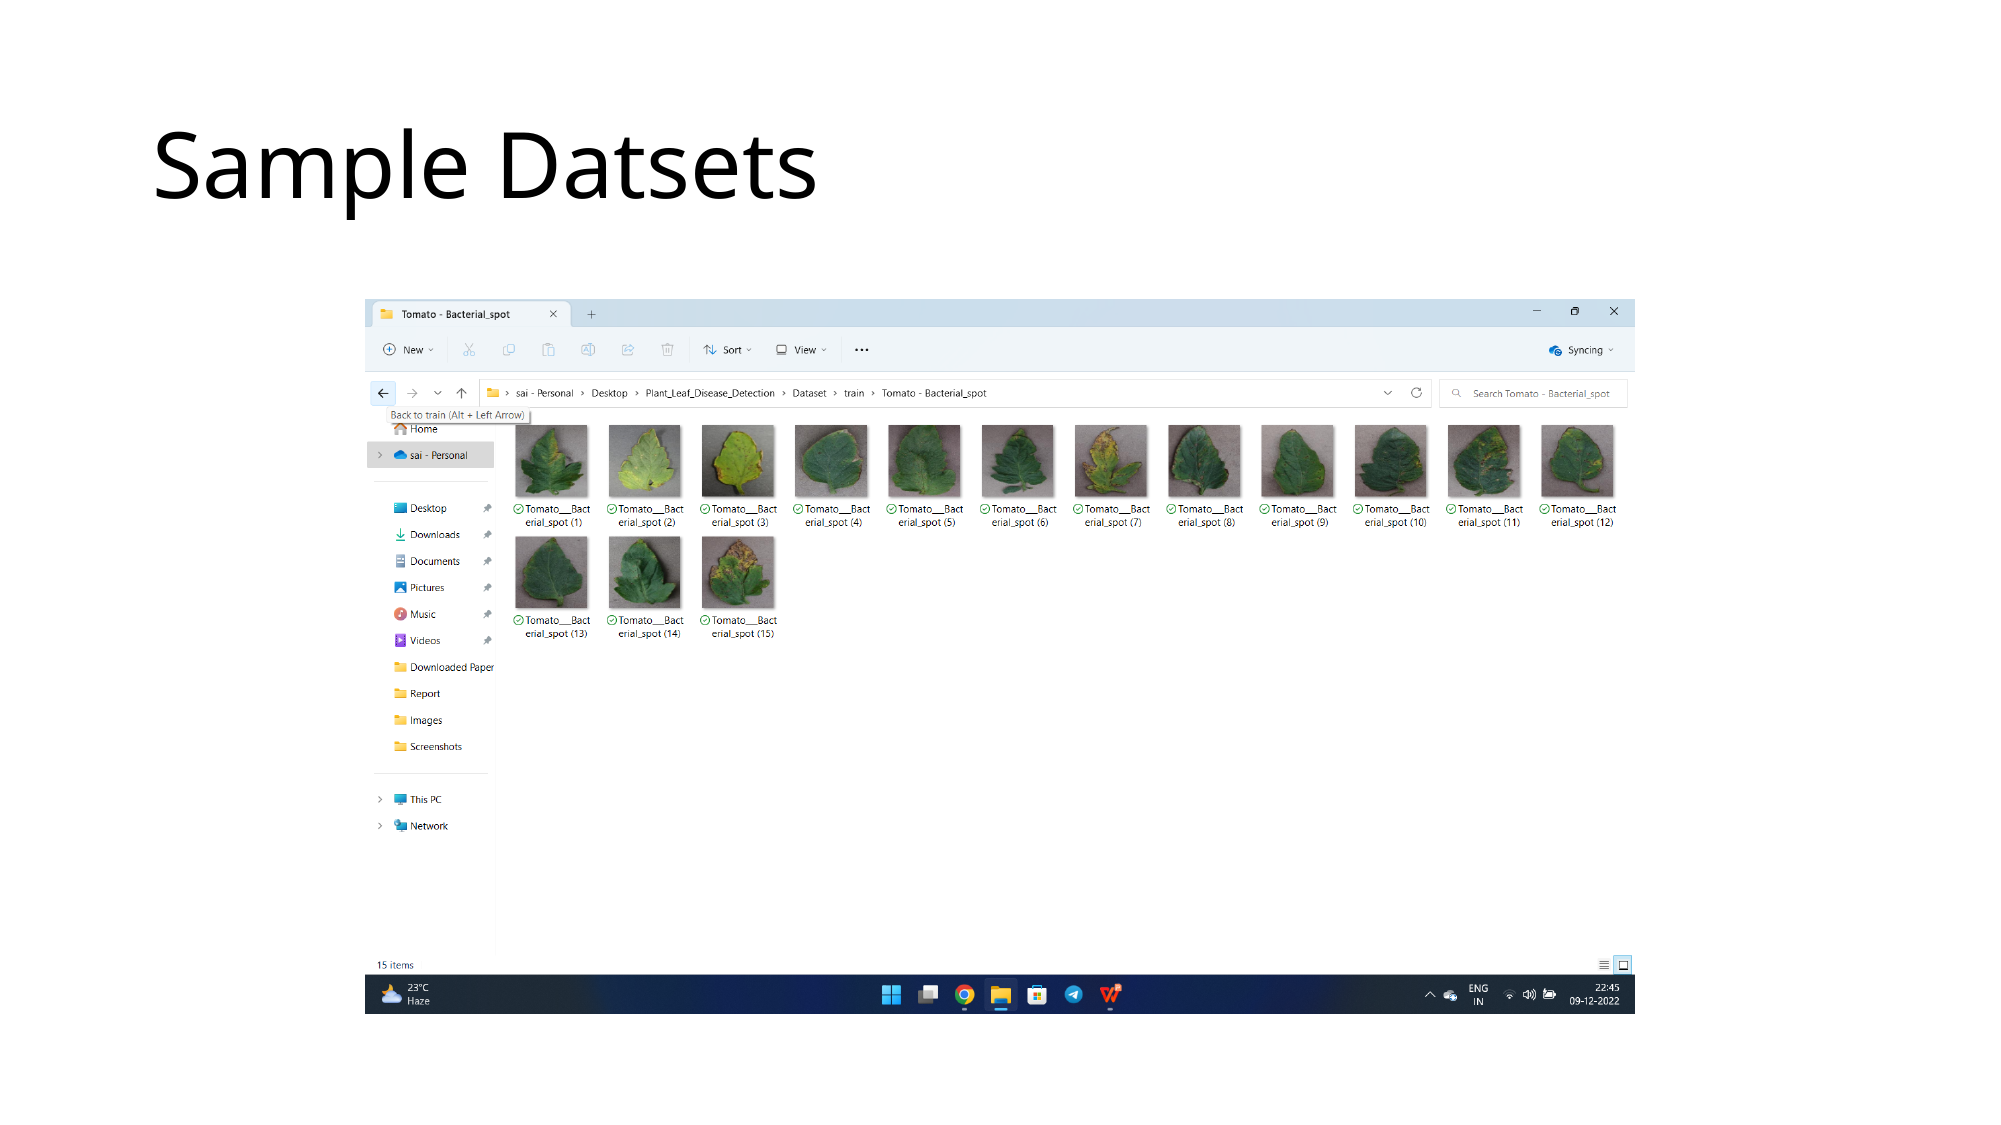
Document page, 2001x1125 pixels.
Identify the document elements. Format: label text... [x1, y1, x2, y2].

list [365, 299, 1635, 1014]
title Sample Datsets [137, 59, 1863, 278]
